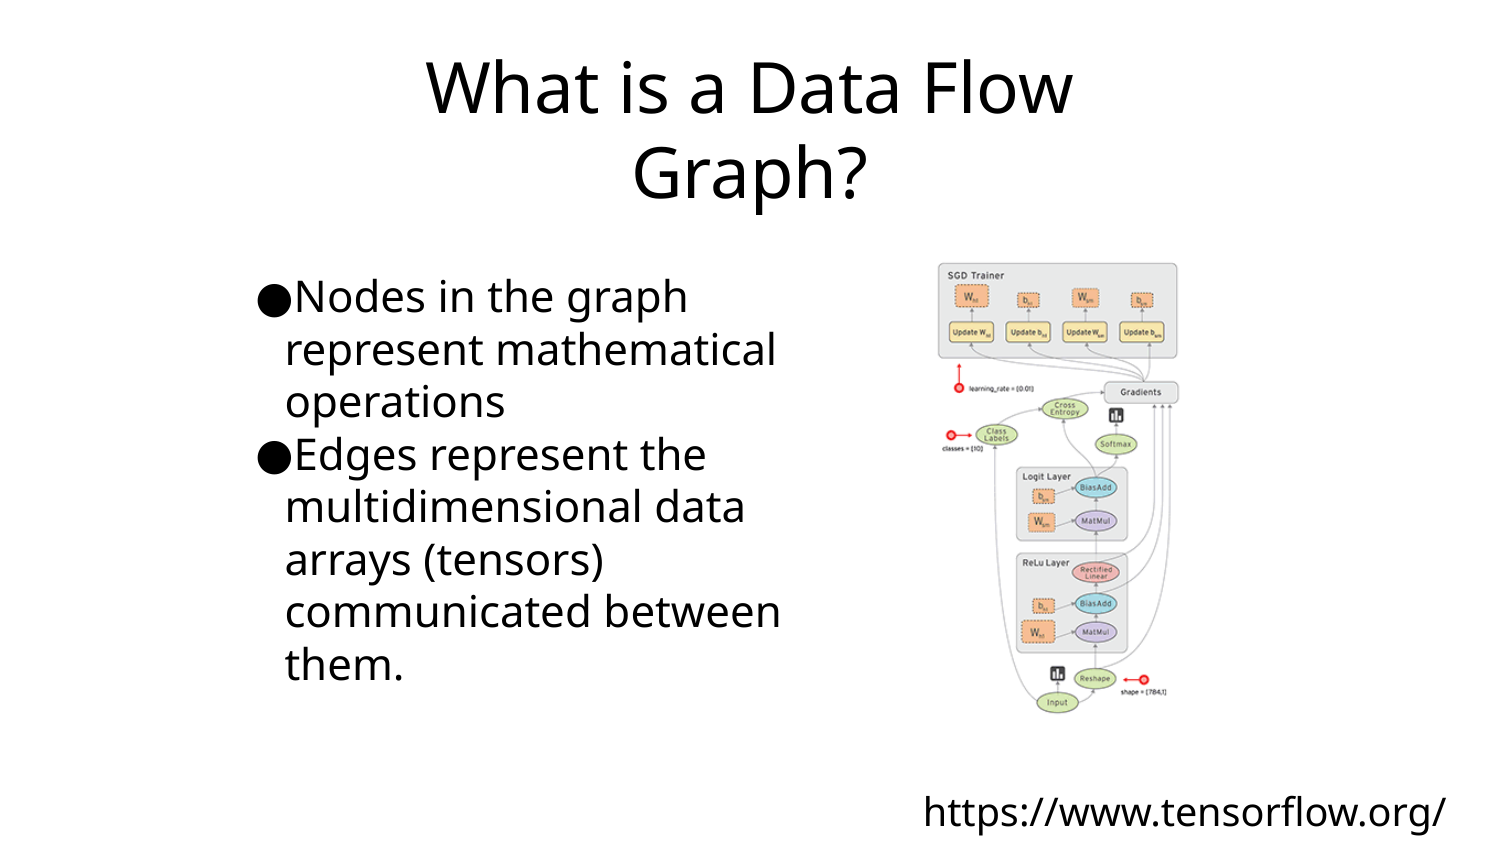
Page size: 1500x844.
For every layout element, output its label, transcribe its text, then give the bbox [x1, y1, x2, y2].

picture [917, 240, 1196, 733]
list Nodes in the graph represent mathematical operations Edges represent the multidimensional data arrays (tensors) communicated between them. [251, 231, 847, 727]
text_box https://www.tensorflow.org/ [882, 782, 1488, 839]
title What is a Data Flow Graph? [297, 21, 1203, 233]
